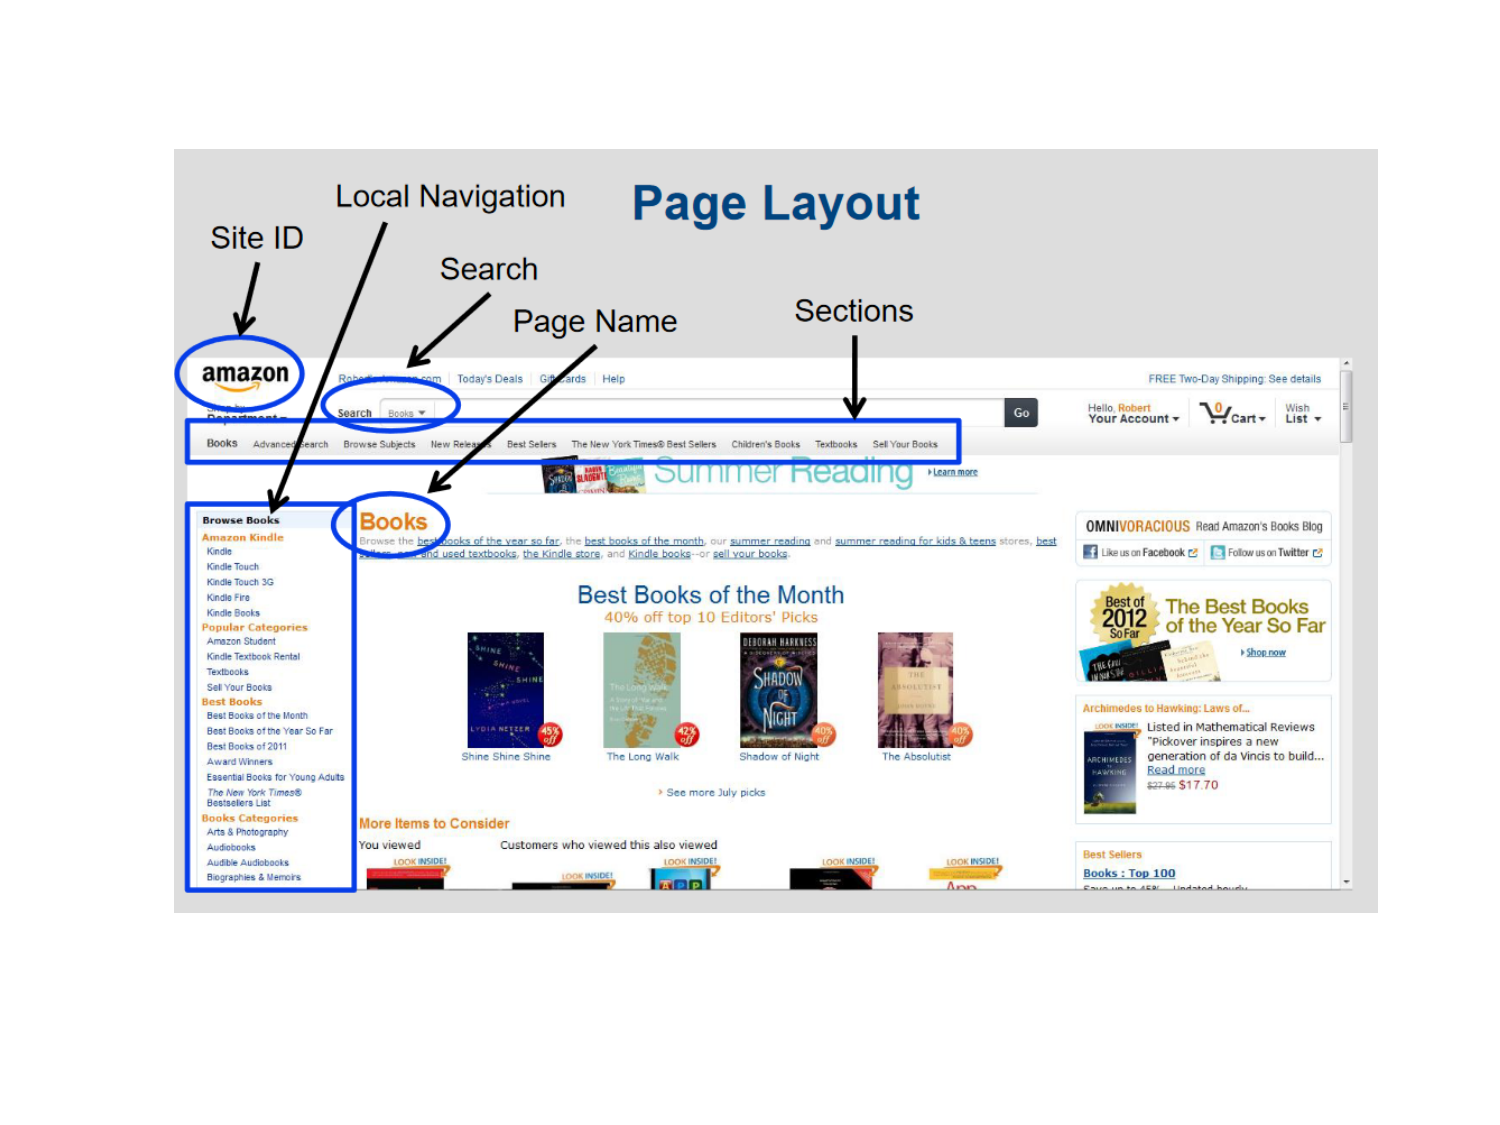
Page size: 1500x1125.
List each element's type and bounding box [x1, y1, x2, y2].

list [174, 149, 1378, 913]
